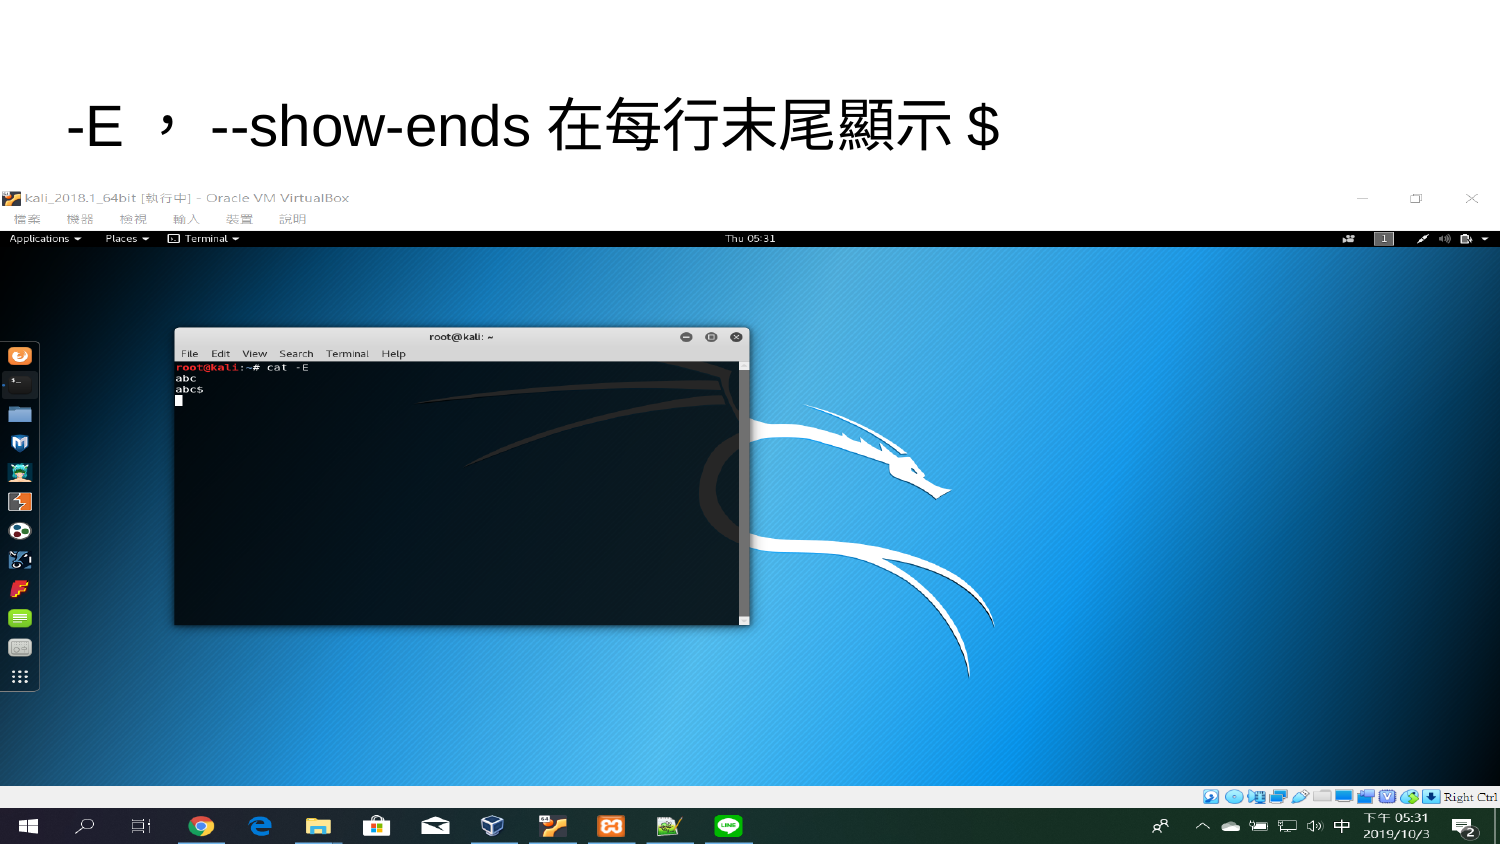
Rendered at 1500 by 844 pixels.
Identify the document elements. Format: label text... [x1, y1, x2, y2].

title -E，--show-ends在每行末尾顯示$ [51, 72, 1449, 167]
picture [0, 188, 1500, 844]
